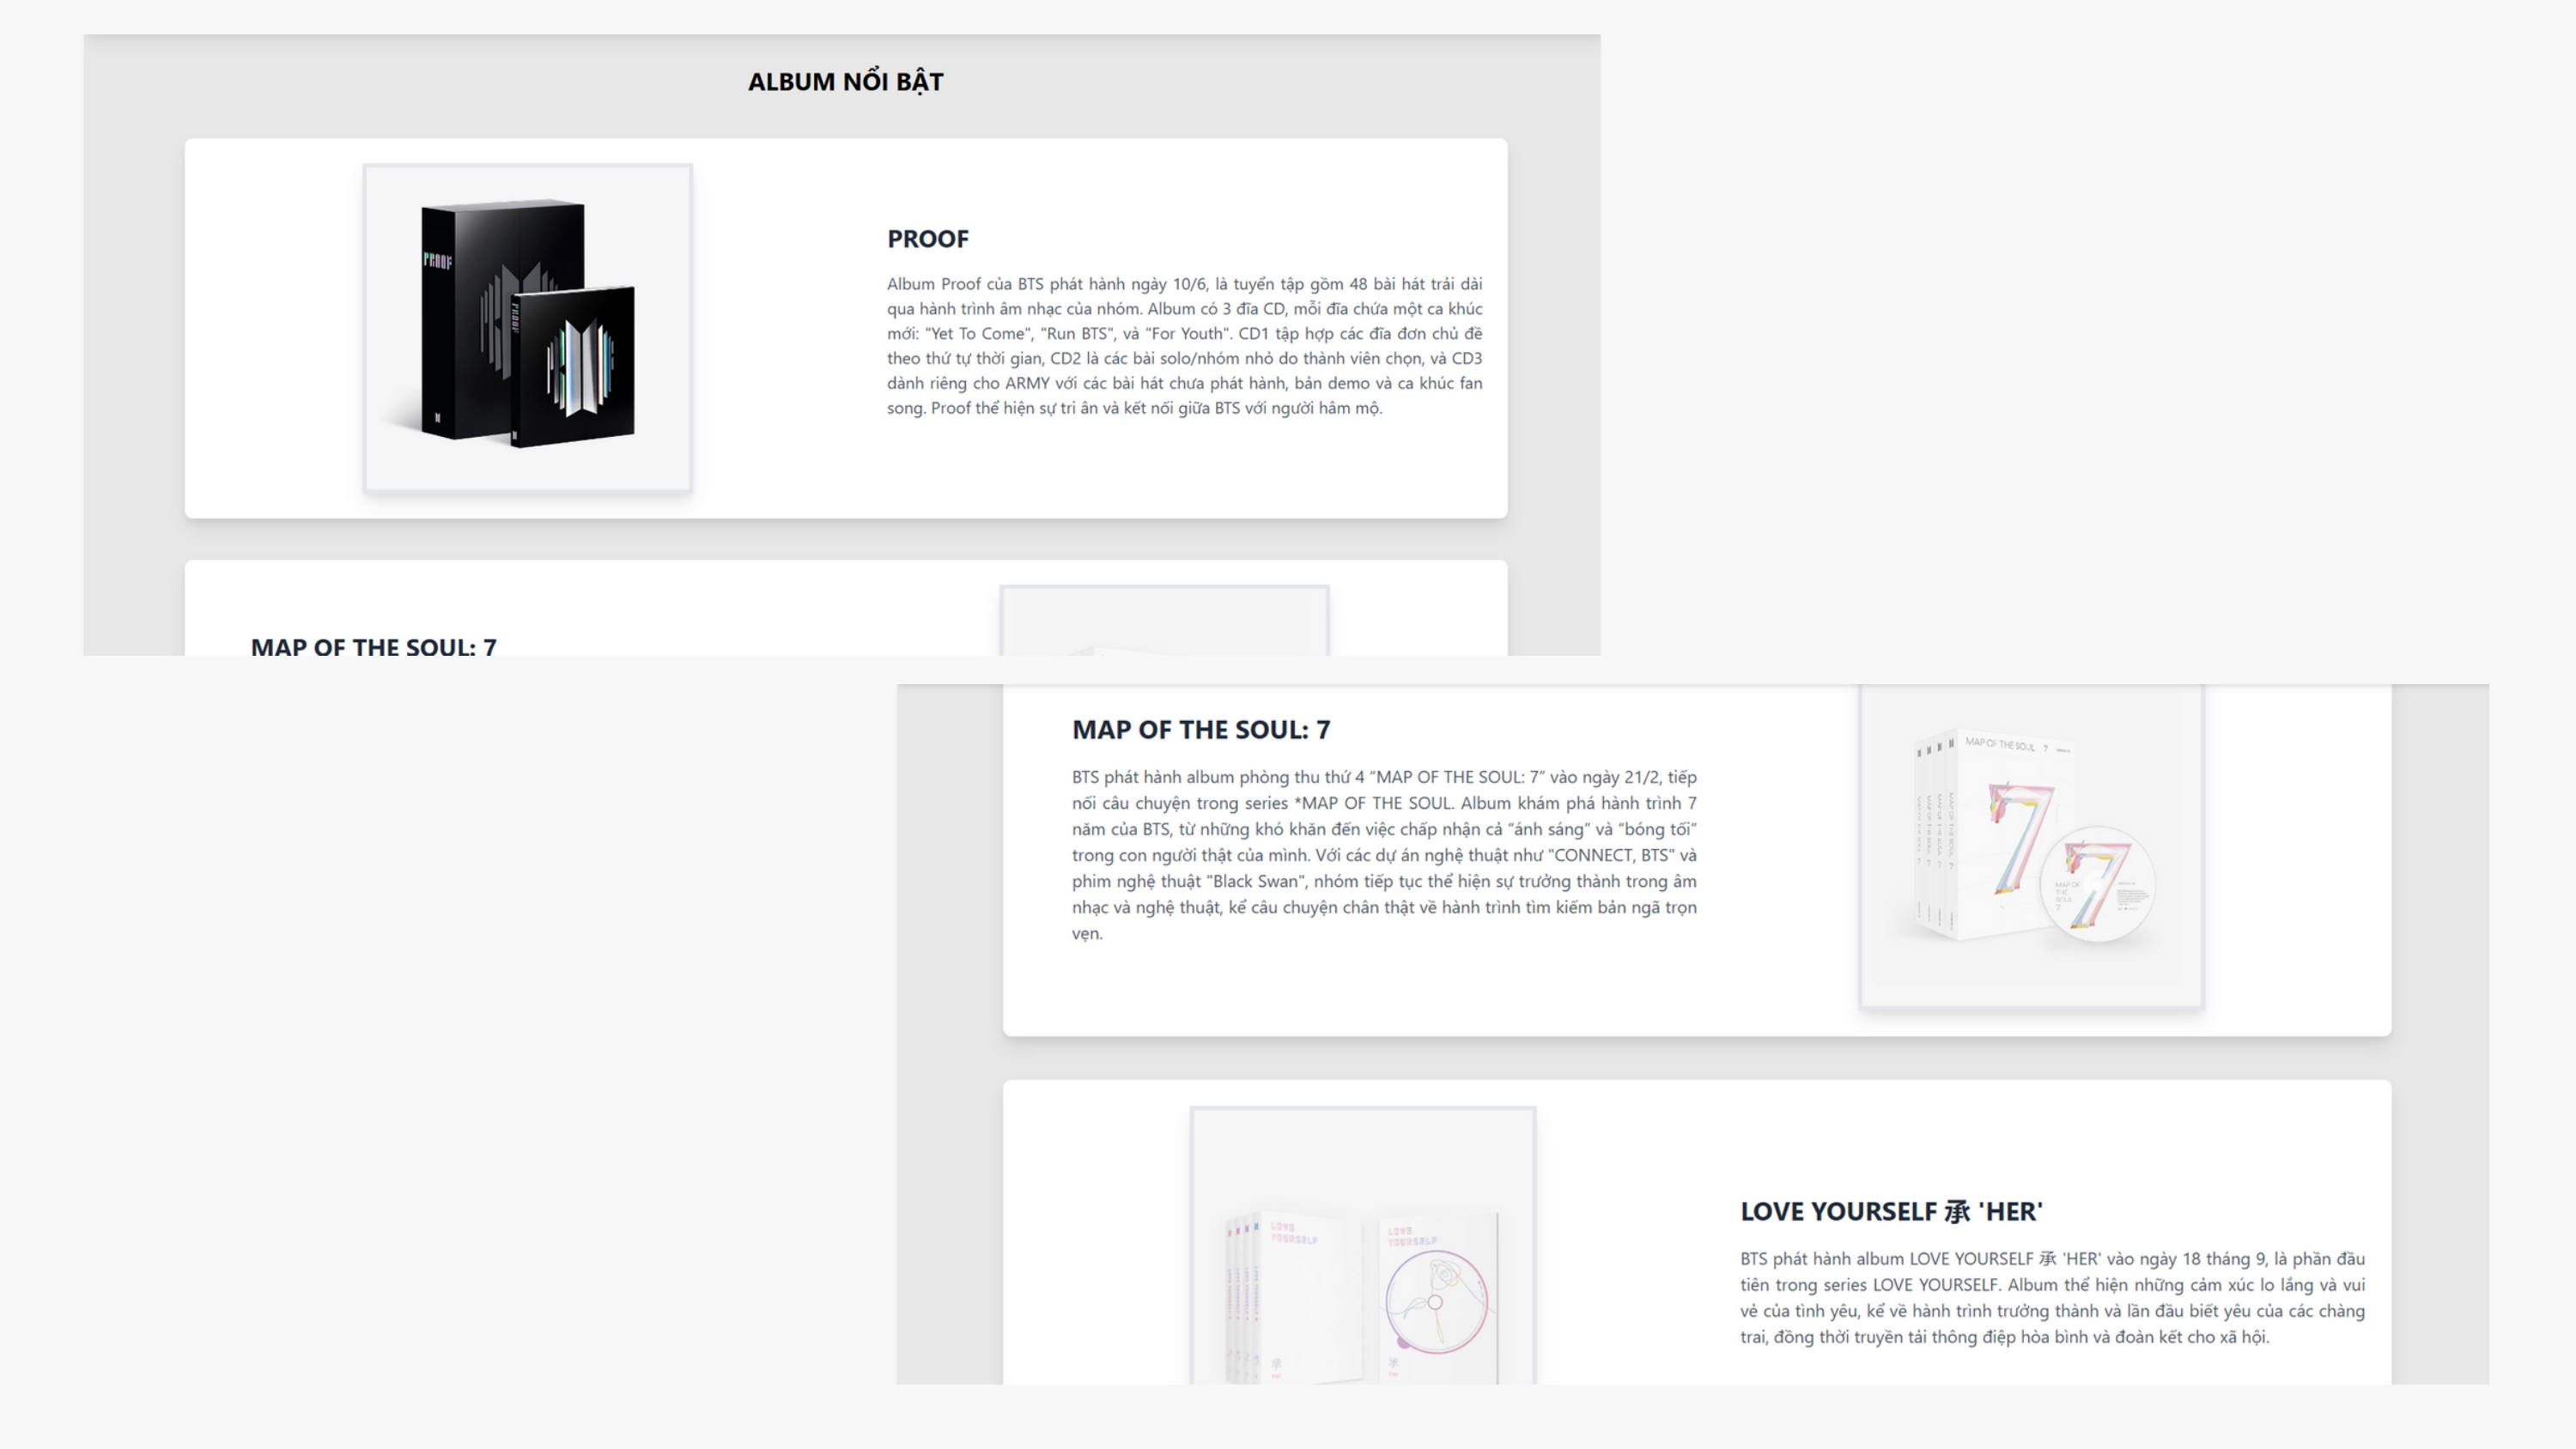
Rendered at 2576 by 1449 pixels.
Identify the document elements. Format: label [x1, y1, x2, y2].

text_box [81, 34, 1601, 656]
text_box [894, 684, 2490, 1385]
